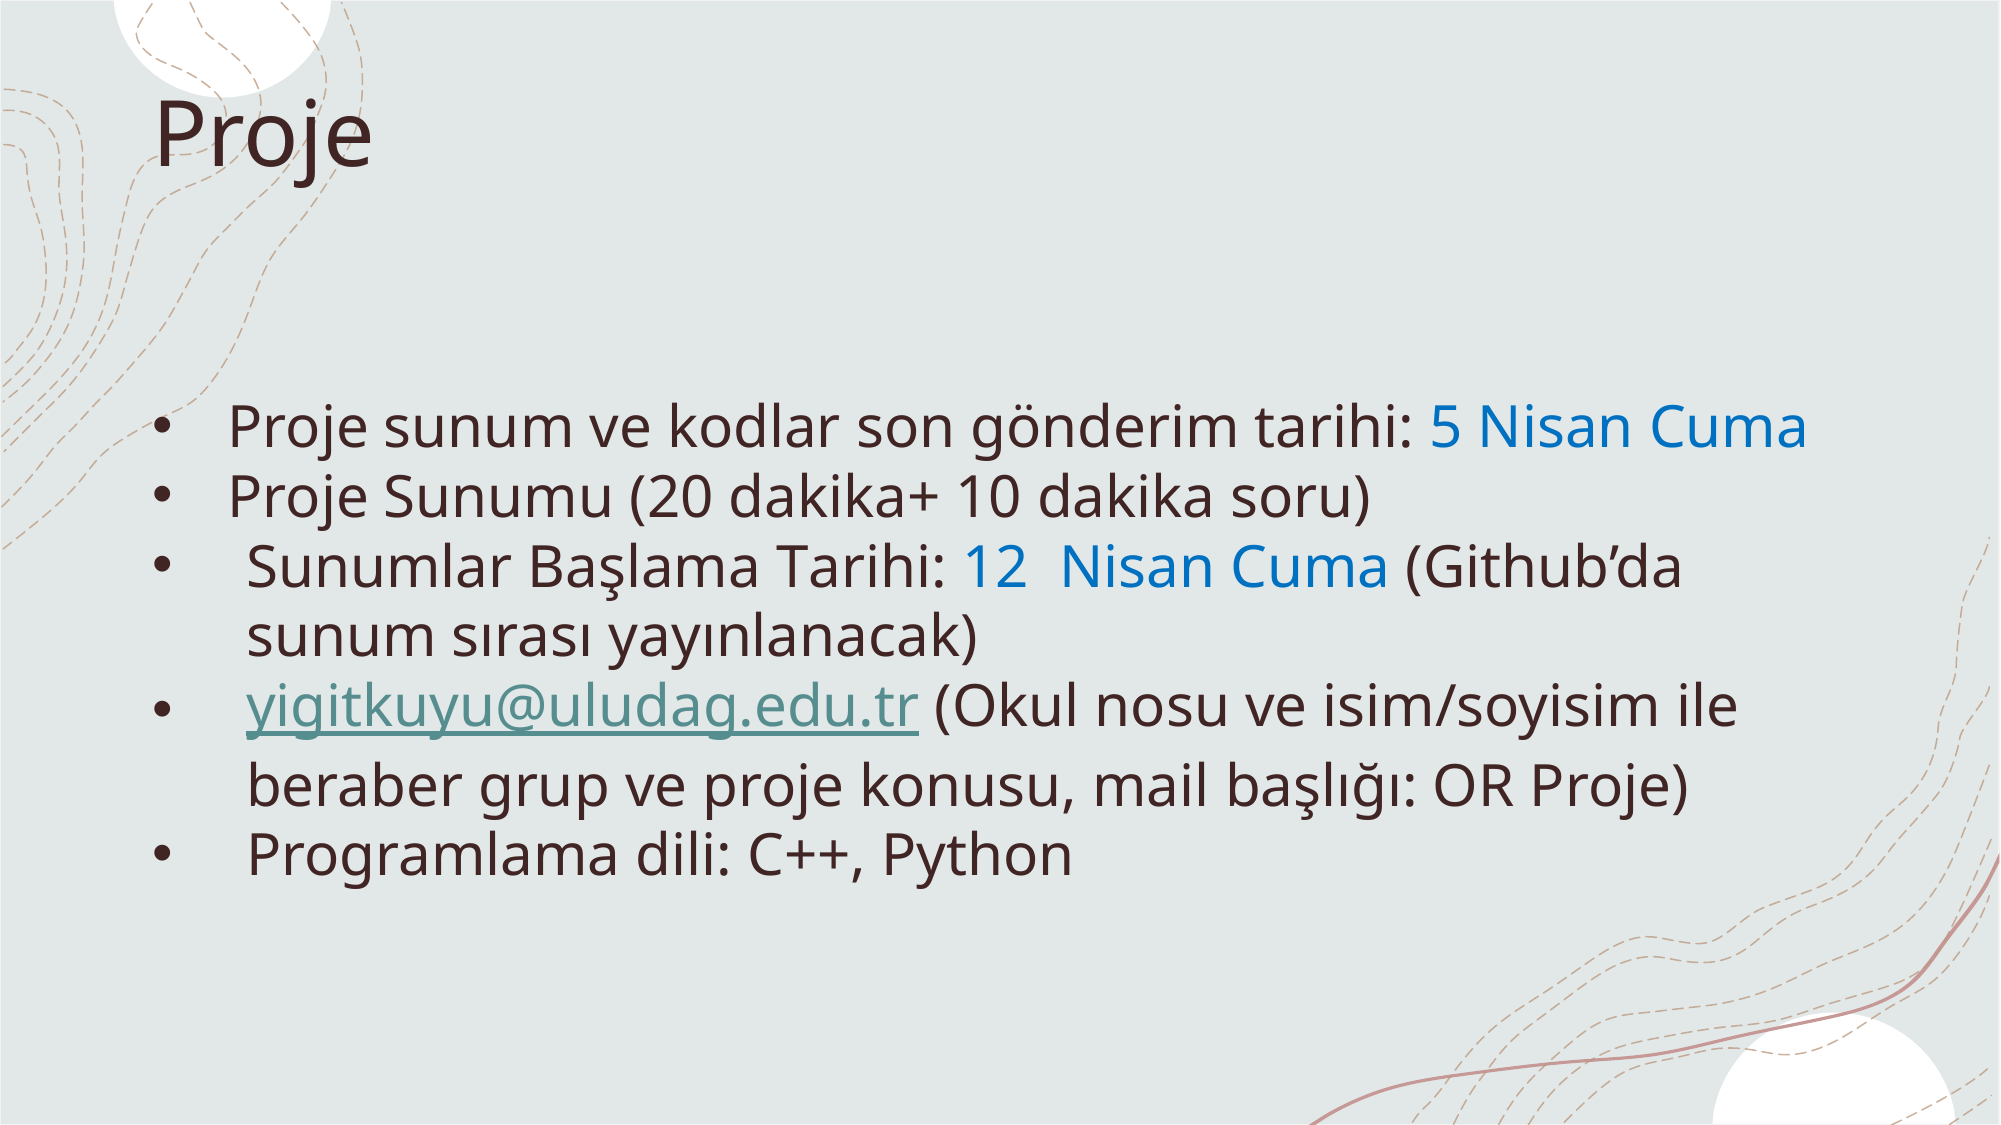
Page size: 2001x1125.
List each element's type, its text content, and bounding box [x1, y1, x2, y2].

title Proje [137, 20, 1863, 151]
text_box Proje sunum ve kodlar son gönderim tarihi: 5 Nisan Cuma Proje Sunumu (20 dakika+ 10 dakika soru) Sunumlar Başlama Tarihi: 12 Nisan Cuma (Github’da sunum sırası yayınlanacak) yigitkuyu@uludag.edu.tr (Okul nosu ve isim/soyisim ile beraber grup ve proje konusu, mail başlığı: OR Proje) Programlama dili: C++, Python [137, 151, 1863, 1125]
